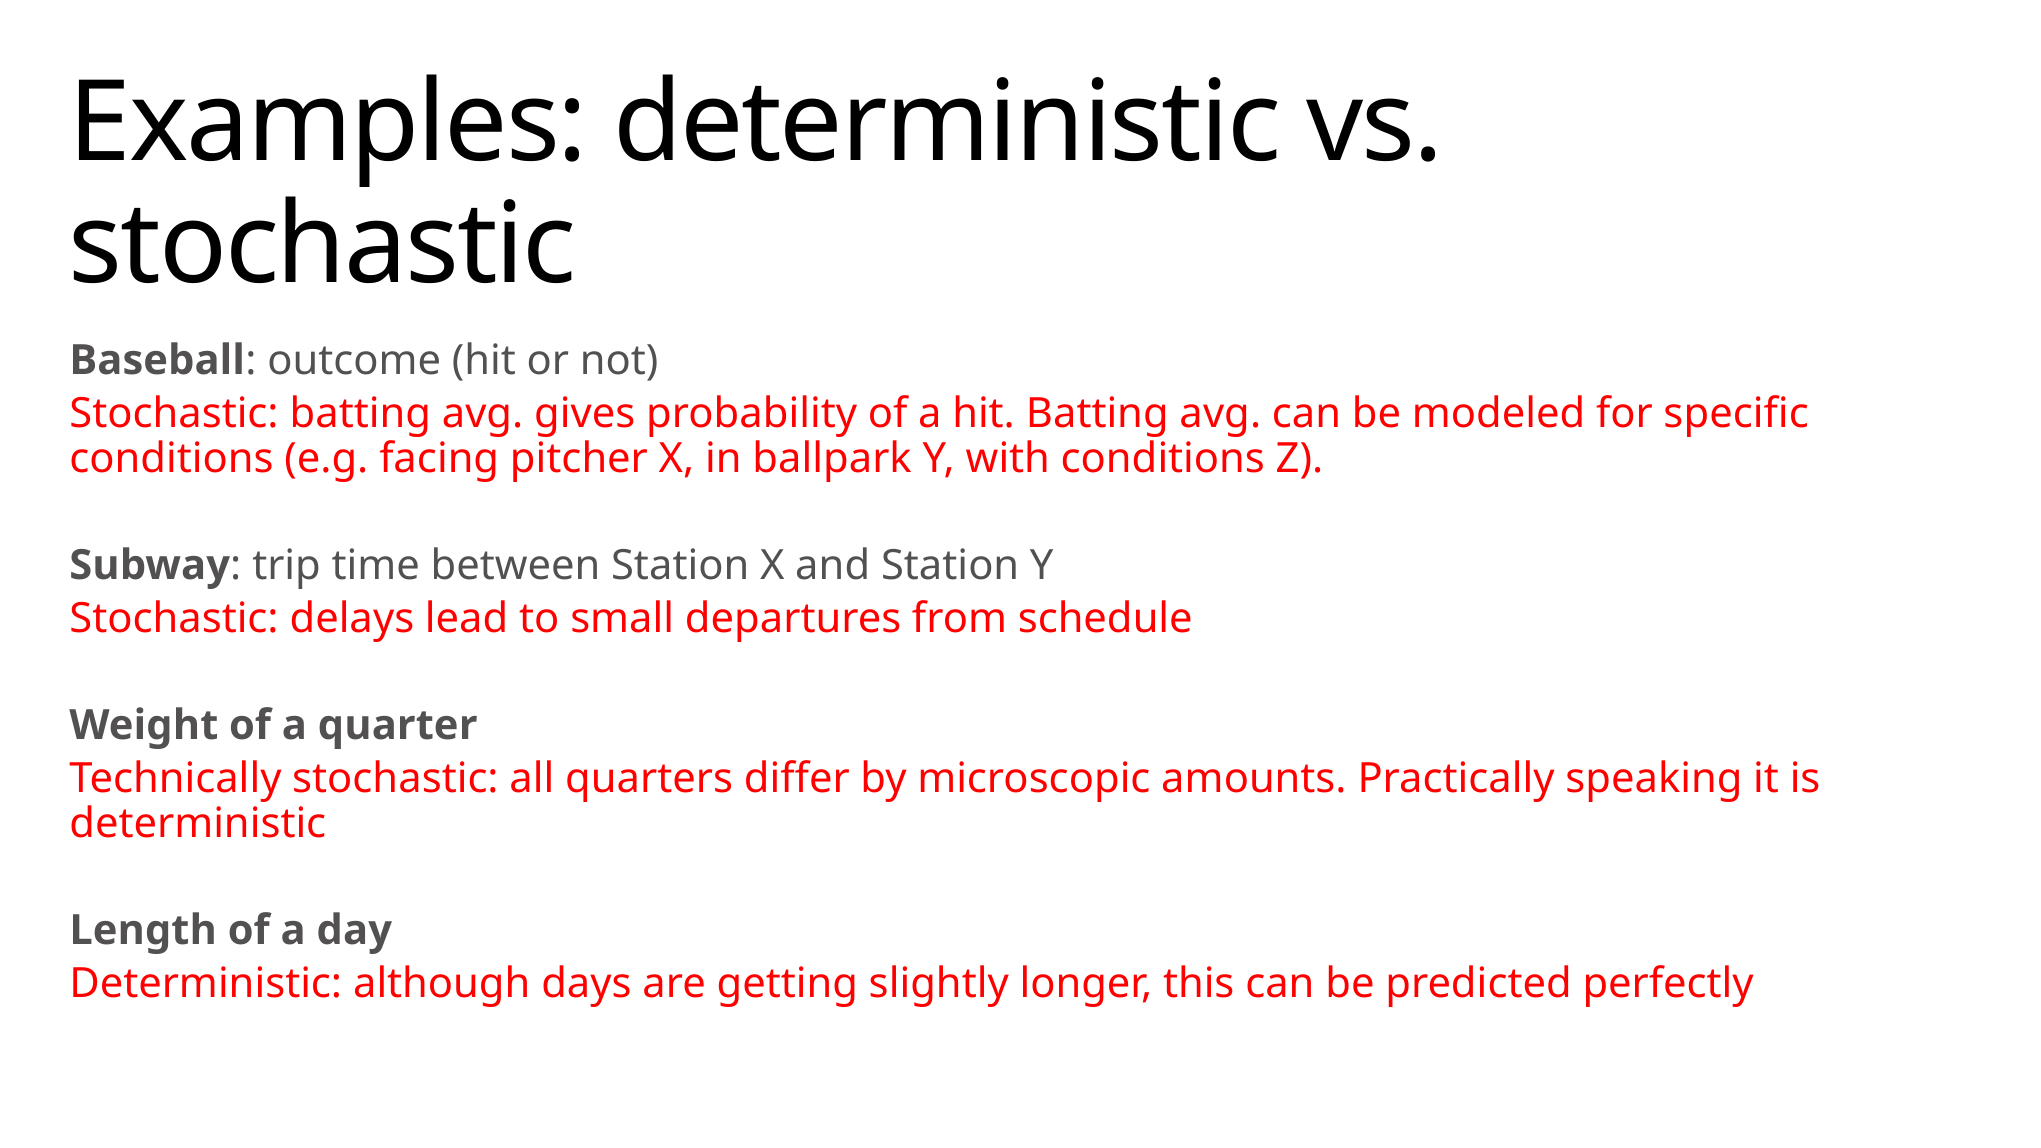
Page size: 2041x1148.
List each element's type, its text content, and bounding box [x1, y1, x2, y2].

list Baseball: outcome (hit or not) Stochastic: batting avg. gives probability of a hit. Batting avg. can be modeled for specific conditions (e.g. facing pitcher X, in ballpark Y, with conditions Z). Subway: trip time between Station X and Station Y Stochastic: delays lead to small departures from schedule Weight of a quarter Technically stochastic: all quarters differ by microscopic amounts. Practically speaking it is deterministic Length of a day Deterministic: although days are getting slightly longer, this can be predicted perfectly [45, 161, 1851, 1148]
title Examples: deterministic vs. stochastic [45, 48, 1996, 200]
